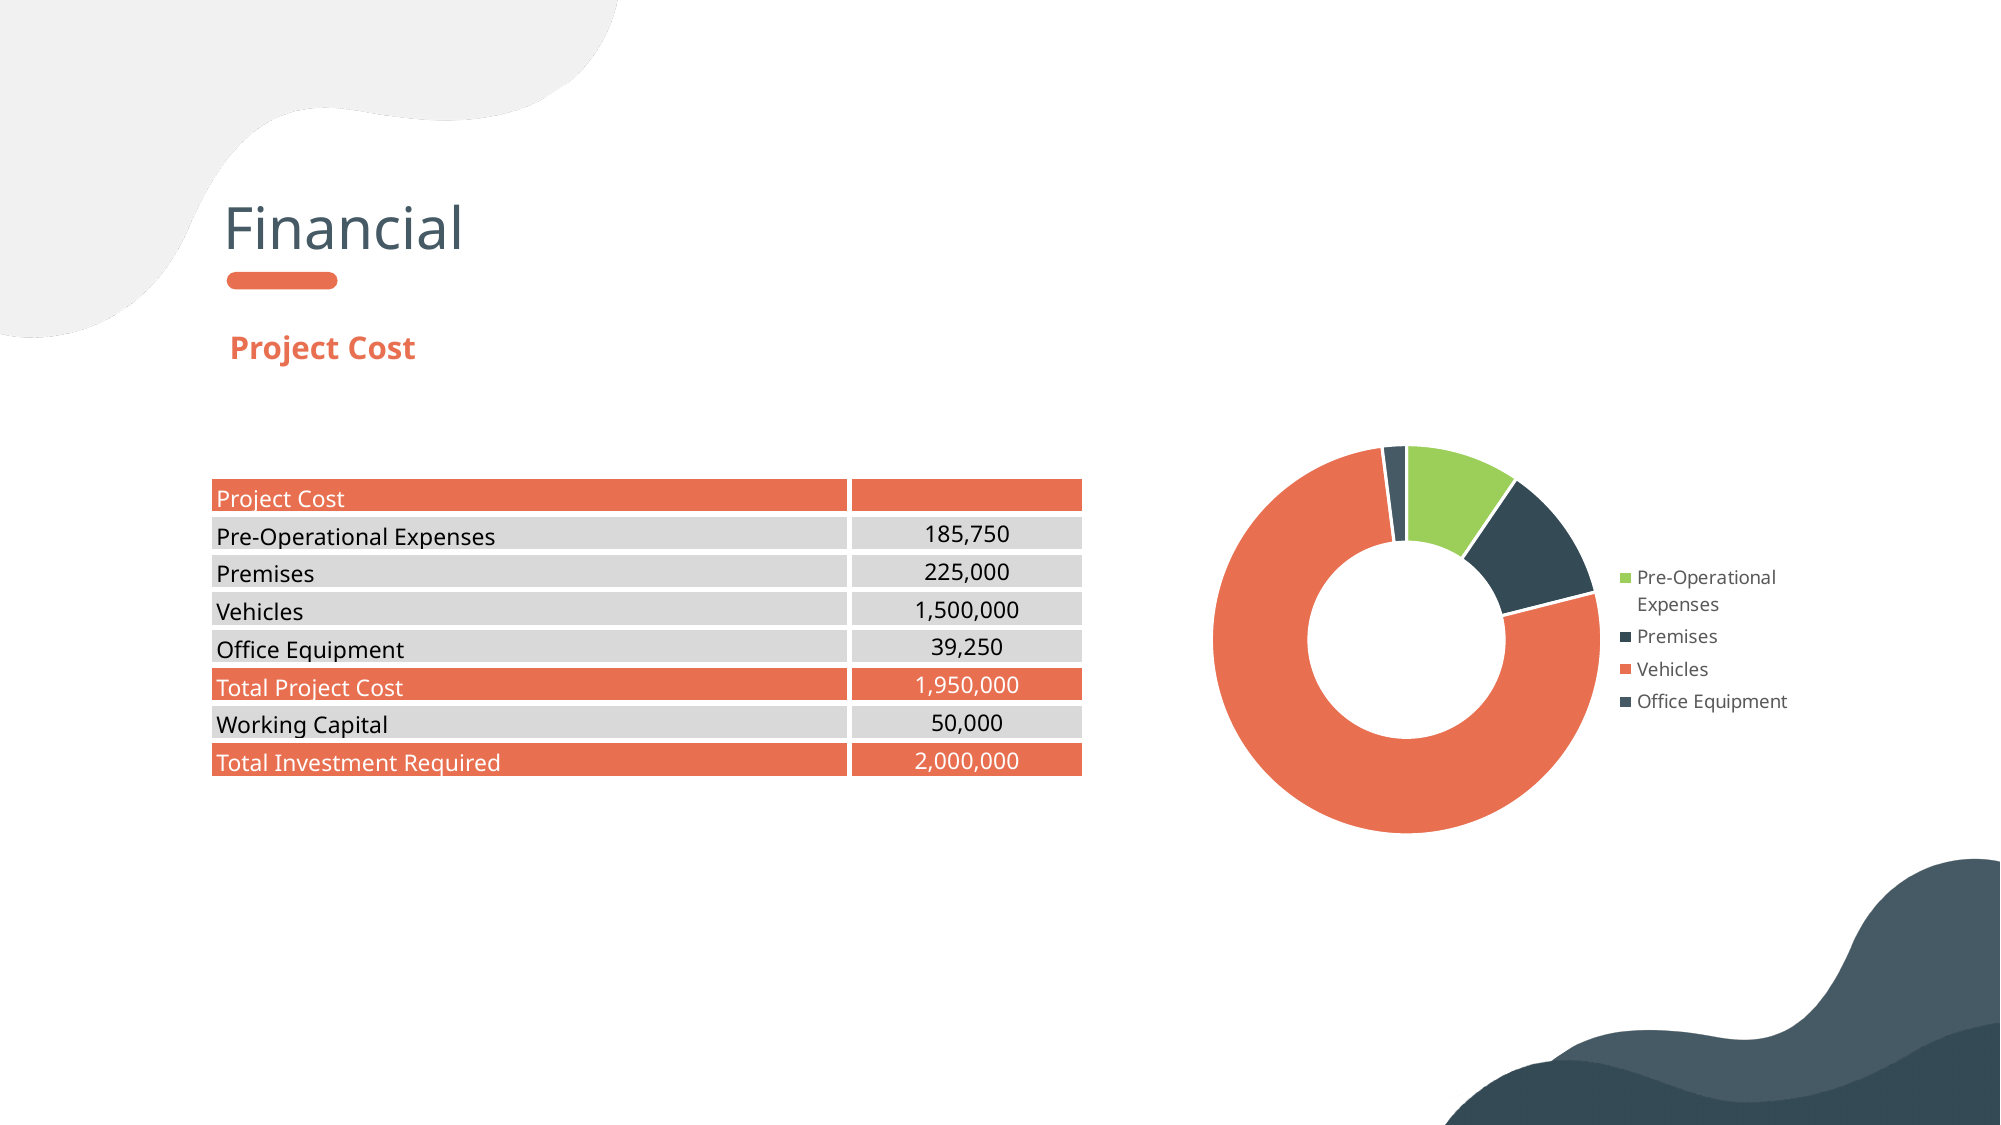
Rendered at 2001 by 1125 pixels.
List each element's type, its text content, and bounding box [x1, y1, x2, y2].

table_cell 50,000 [852, 706, 1082, 738]
table_cell 1,500,000 [852, 592, 1082, 625]
table_header [852, 479, 1082, 511]
table_cell Working Capital [212, 706, 847, 738]
table_cell Total Project Cost [212, 668, 847, 700]
picture [0, 0, 658, 419]
table_header Project Cost [212, 479, 847, 511]
table_cell 185,750 [852, 517, 1082, 549]
text_box Project Cost [214, 320, 431, 373]
text_box Financial [284, 148, 818, 269]
table_cell Premises [212, 555, 847, 587]
table_cell Vehicles [212, 592, 847, 625]
table_cell Pre-Operational Expenses [212, 517, 847, 549]
table_cell 1,950,000 [852, 668, 1082, 700]
picture [1448, 768, 2001, 1125]
table_cell 39,250 [852, 630, 1082, 662]
table_cell 2,000,000 [852, 743, 1082, 776]
table_cell Office Equipment [212, 630, 847, 662]
text_box [250, 270, 339, 291]
chart [1199, 435, 1806, 845]
table_cell Total Investment Required [212, 743, 847, 776]
table_cell 225,000 [852, 555, 1082, 587]
